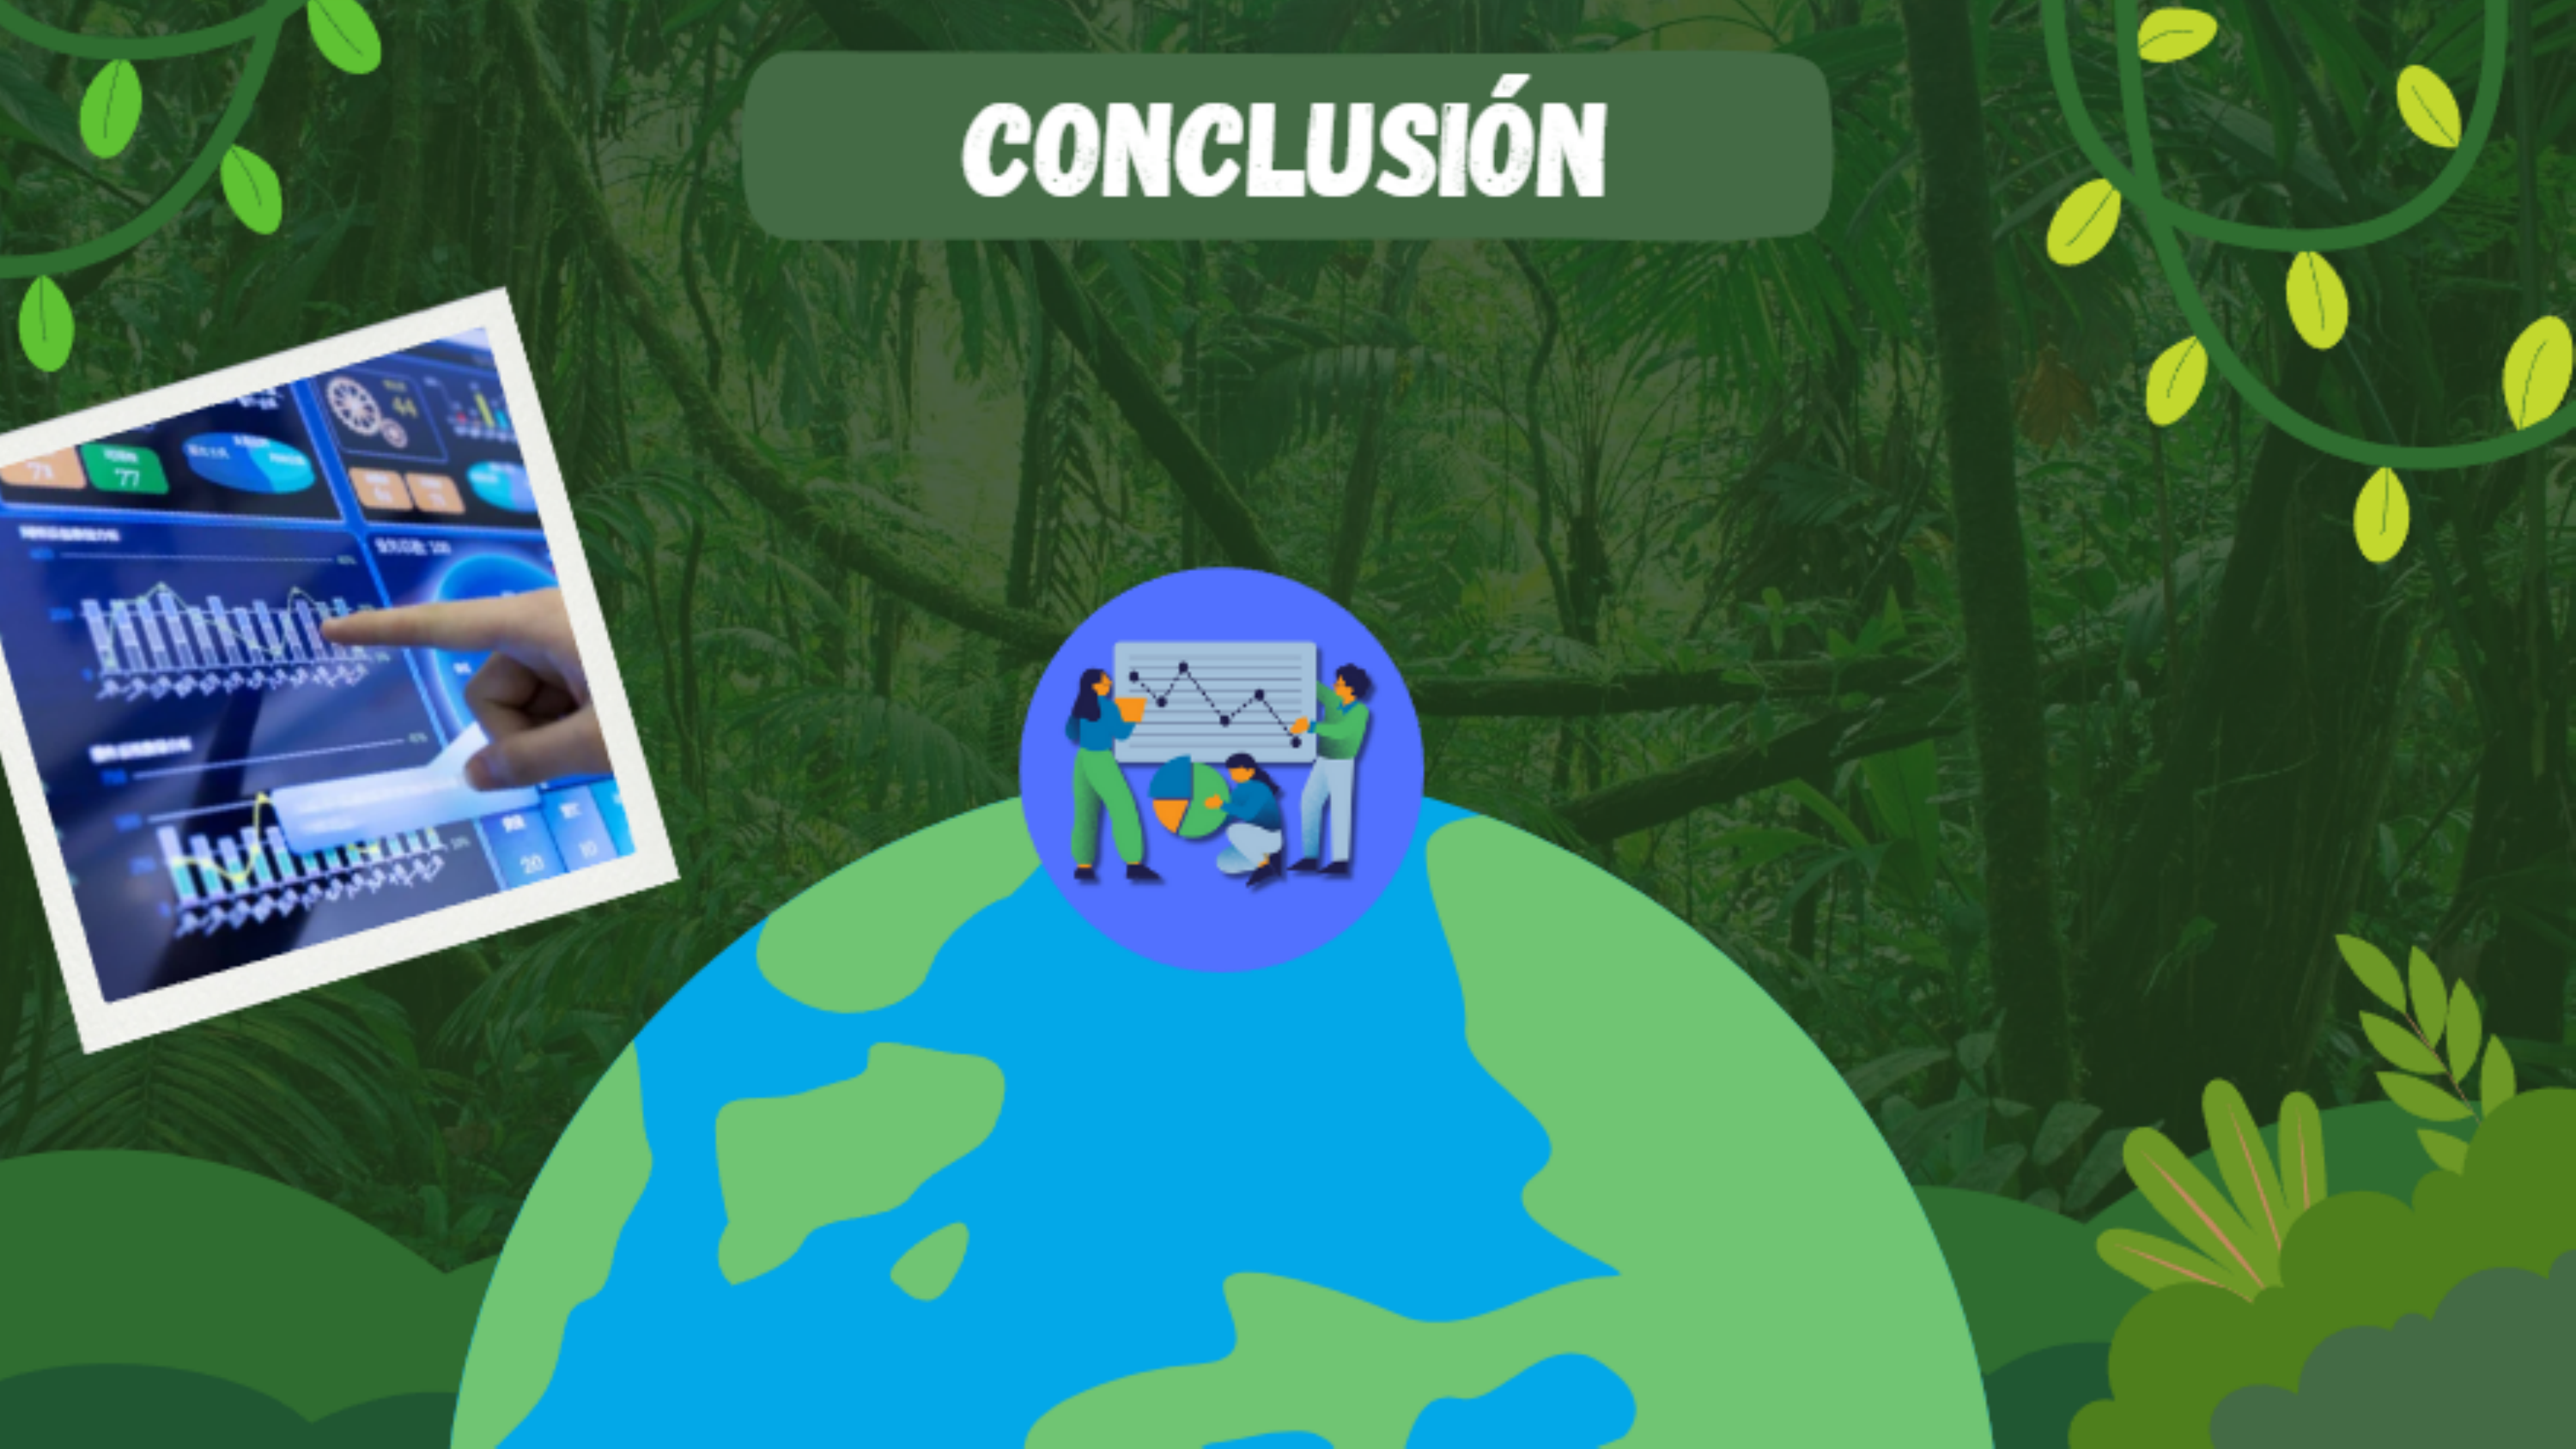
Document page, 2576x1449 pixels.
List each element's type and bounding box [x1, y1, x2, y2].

text_box [0, 0, 2576, 1449]
